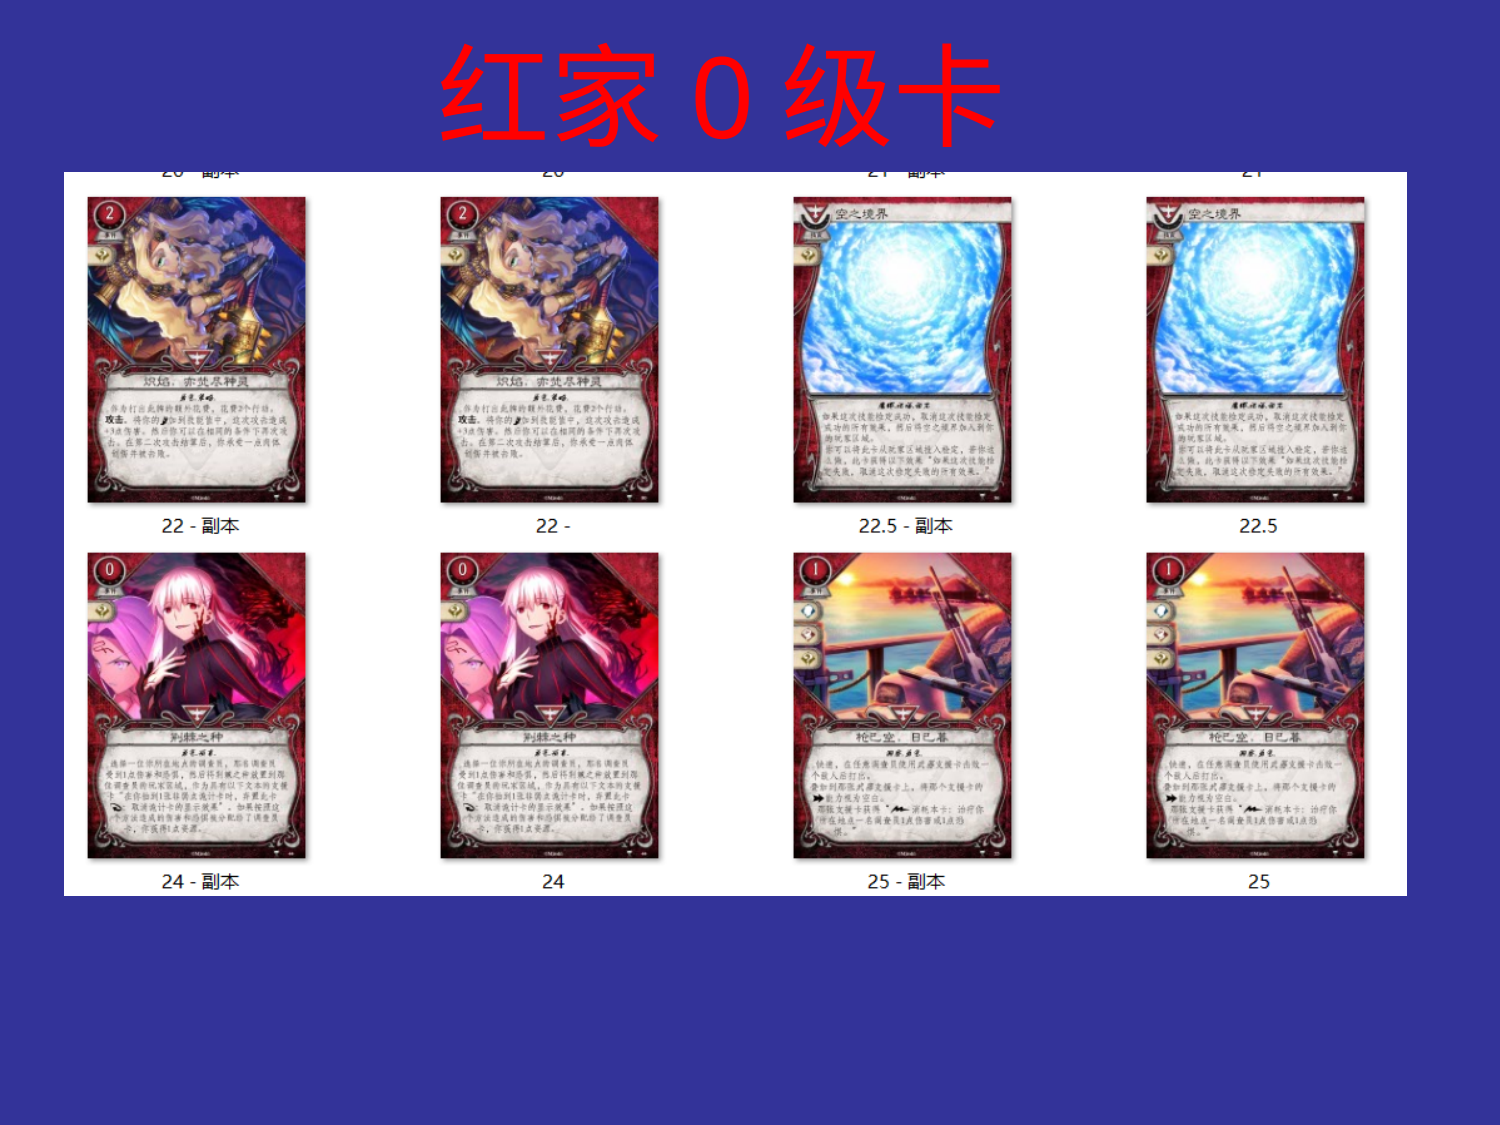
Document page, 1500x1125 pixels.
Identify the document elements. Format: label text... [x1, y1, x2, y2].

text_box 红家0级卡 [206, 19, 1257, 172]
picture [64, 172, 1407, 896]
